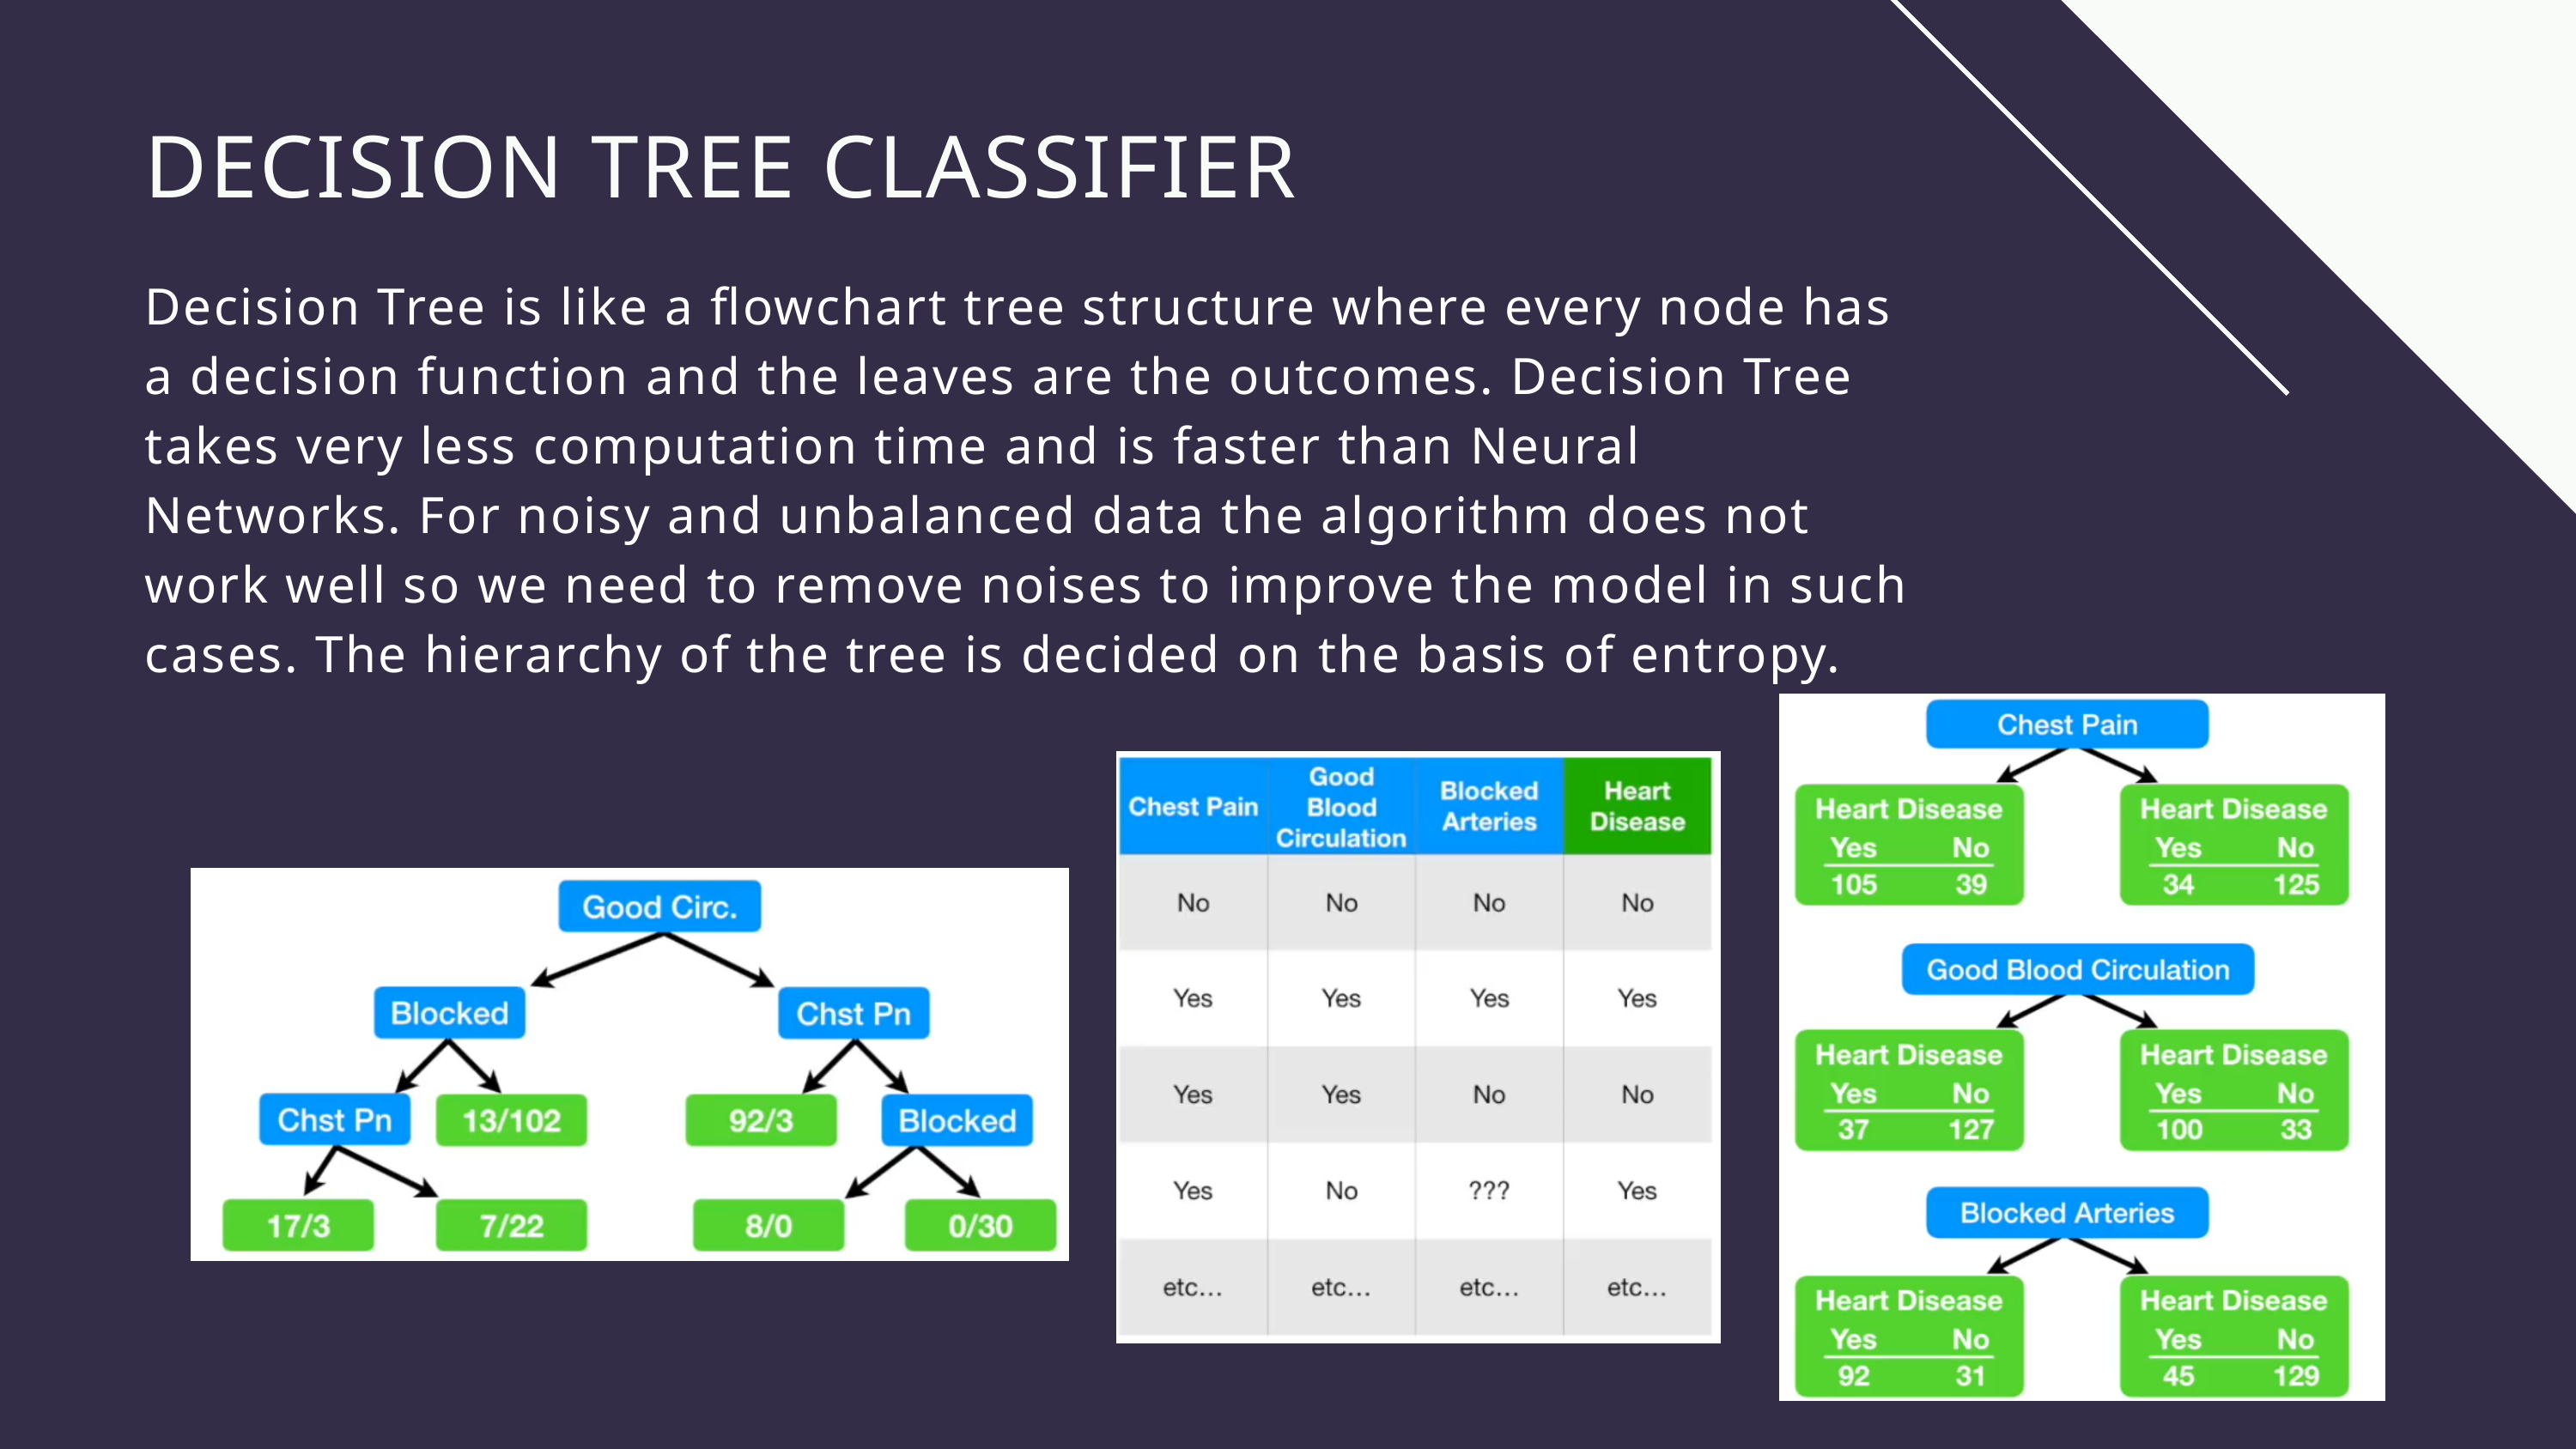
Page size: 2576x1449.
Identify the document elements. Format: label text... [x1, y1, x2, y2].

picture [191, 868, 1069, 1262]
text_box [1890, 0, 2045, 155]
picture [1116, 751, 1722, 1343]
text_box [2050, 0, 2576, 531]
picture [1779, 694, 2385, 1401]
text_box DECISION TREE CLASSIFIER [144, 101, 1940, 215]
text_box Decision Tree is like a flowchart tree structure where every node has a decision function and the leaves are the outcomes. Decision Tree takes very less computation time and is faster than Neural Networks. For noisy and unbalanced data the algorithm does not work well so we need to remove noises to improve the model in such cases. The hierarchy of the tree is decided on the basis of entropy. [144, 265, 1913, 683]
